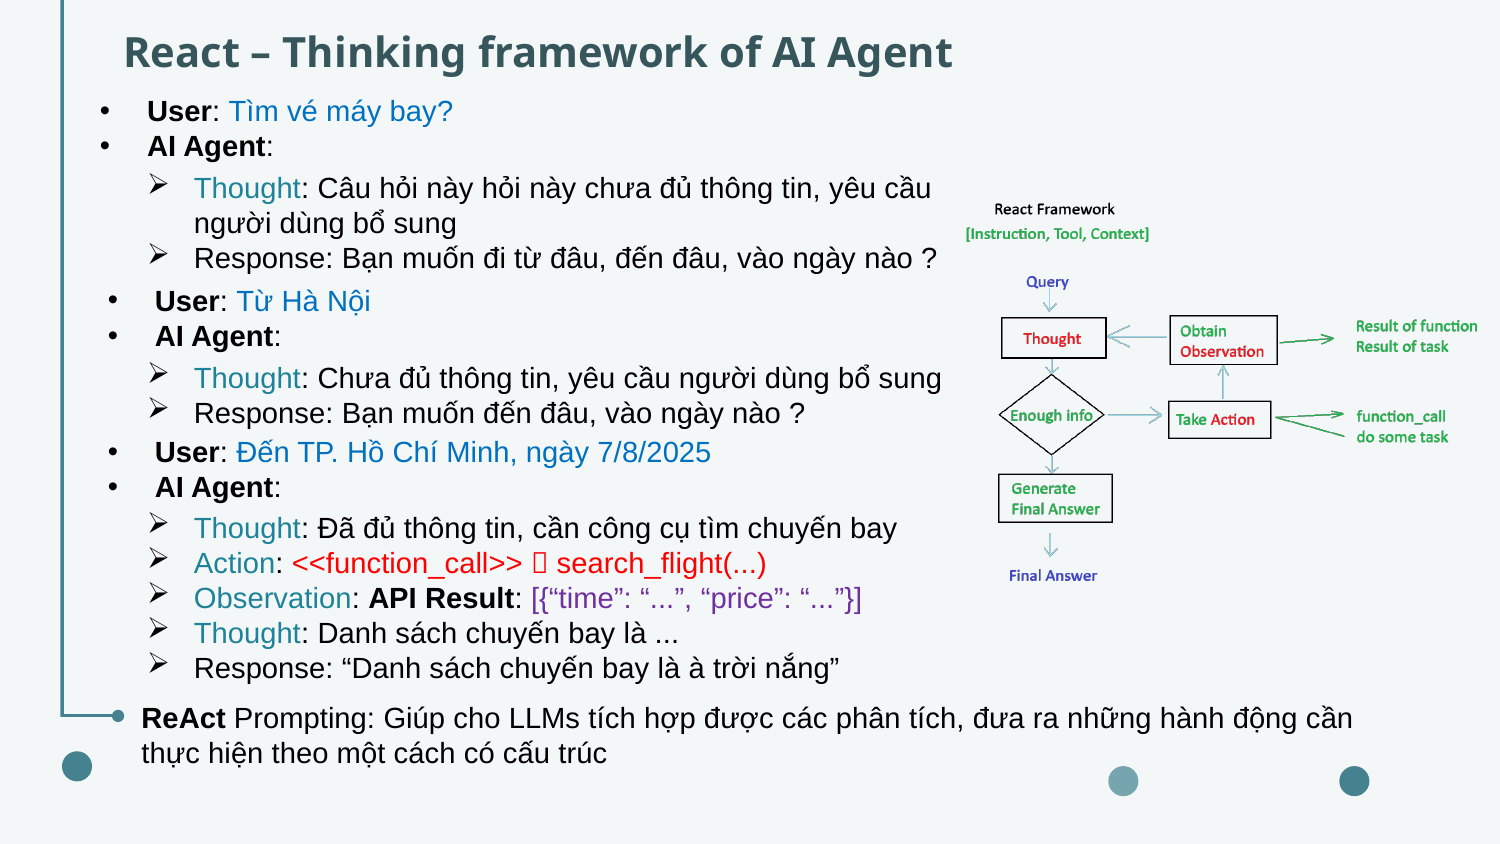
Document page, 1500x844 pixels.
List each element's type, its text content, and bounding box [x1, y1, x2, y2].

text_box React – Thinking framework of AI Agent [85, 22, 1147, 91]
text_box Thought: Đã đủ thông tin, cần công cụ tìm chuyến bay Action: <<function_call>>  search_flight(...) Observation: API Result: [{“time”: “...”, “price”: “...”}] Thought: Danh sách chuyến bay là ... Response: “Danh sách chuyến bay là à trời nắng” [132, 501, 1022, 692]
text_box Thought: Câu hỏi này hỏi này chưa đủ thông tin, yêu cầu người dùng bổ sung Response: Bạn muốn đi từ đâu, đến đâu, vào ngày nào ? [132, 162, 957, 275]
text_box User: Tìm vé máy bay? AI Agent: [85, 85, 1020, 170]
text_box User: Đến TP. Hồ Chí Minh, ngày 7/8/2025 AI Agent: [93, 426, 933, 511]
text_box Thought: Chưa đủ thông tin, yêu cầu người dùng bổ sung Response: Bạn muốn đến đâu, vào ngày nào ? [132, 351, 933, 426]
text_box User: Từ Hà Nội AI Agent: [93, 275, 933, 360]
text_box ReAct Prompting: Giúp cho LLMs tích hợp được các phân tích, đưa ra những hành động cần thực hiện theo một cách có cấu trúc [126, 692, 1407, 777]
picture [938, 191, 1491, 594]
